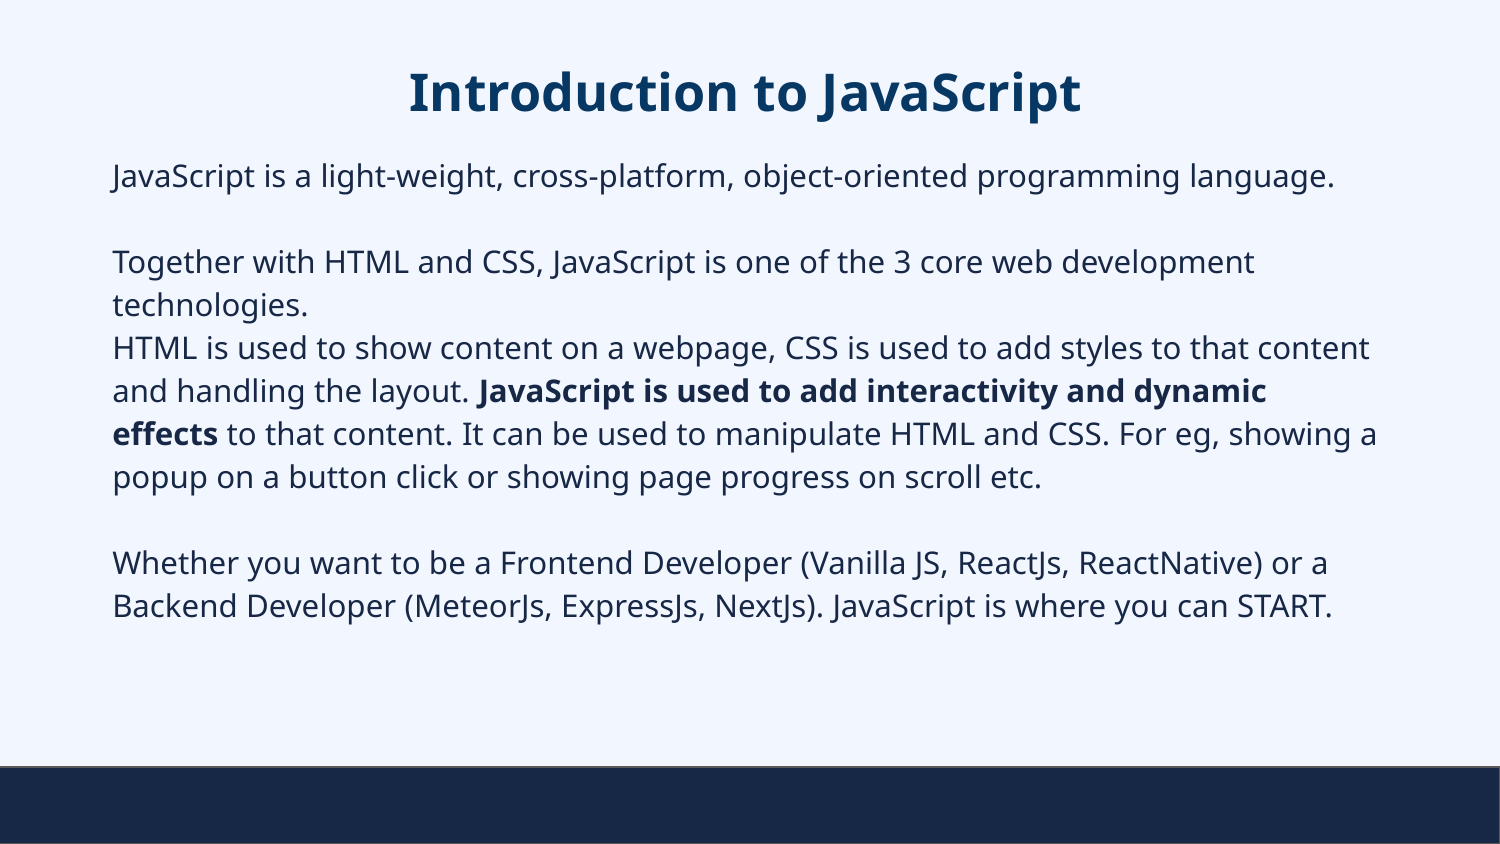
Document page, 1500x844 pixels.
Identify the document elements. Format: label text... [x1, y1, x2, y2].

text_box JavaScript is a light-weight, cross-platform, object-oriented programming language. Together with HTML and CSS, JavaScript is one of the 3 core web development technologies. HTML is used to show content on a webpage, CSS is used to add styles to that content and handling the layout. JavaScript is used to add interactivity and dynamic effects to that content. It can be used to manipulate HTML and CSS. For eg, showing a popup on a button click or showing page progress on scroll etc. Whether you want to be a Frontend Developer (Vanilla JS, ReactJs, ReactNative) or a Backend Developer (MeteorJs, ExpressJs, NextJs). JavaScript is where you can START. [97, 135, 1397, 767]
text_box [0, 767, 1500, 844]
title Introduction to JavaScript [29, 35, 1462, 148]
